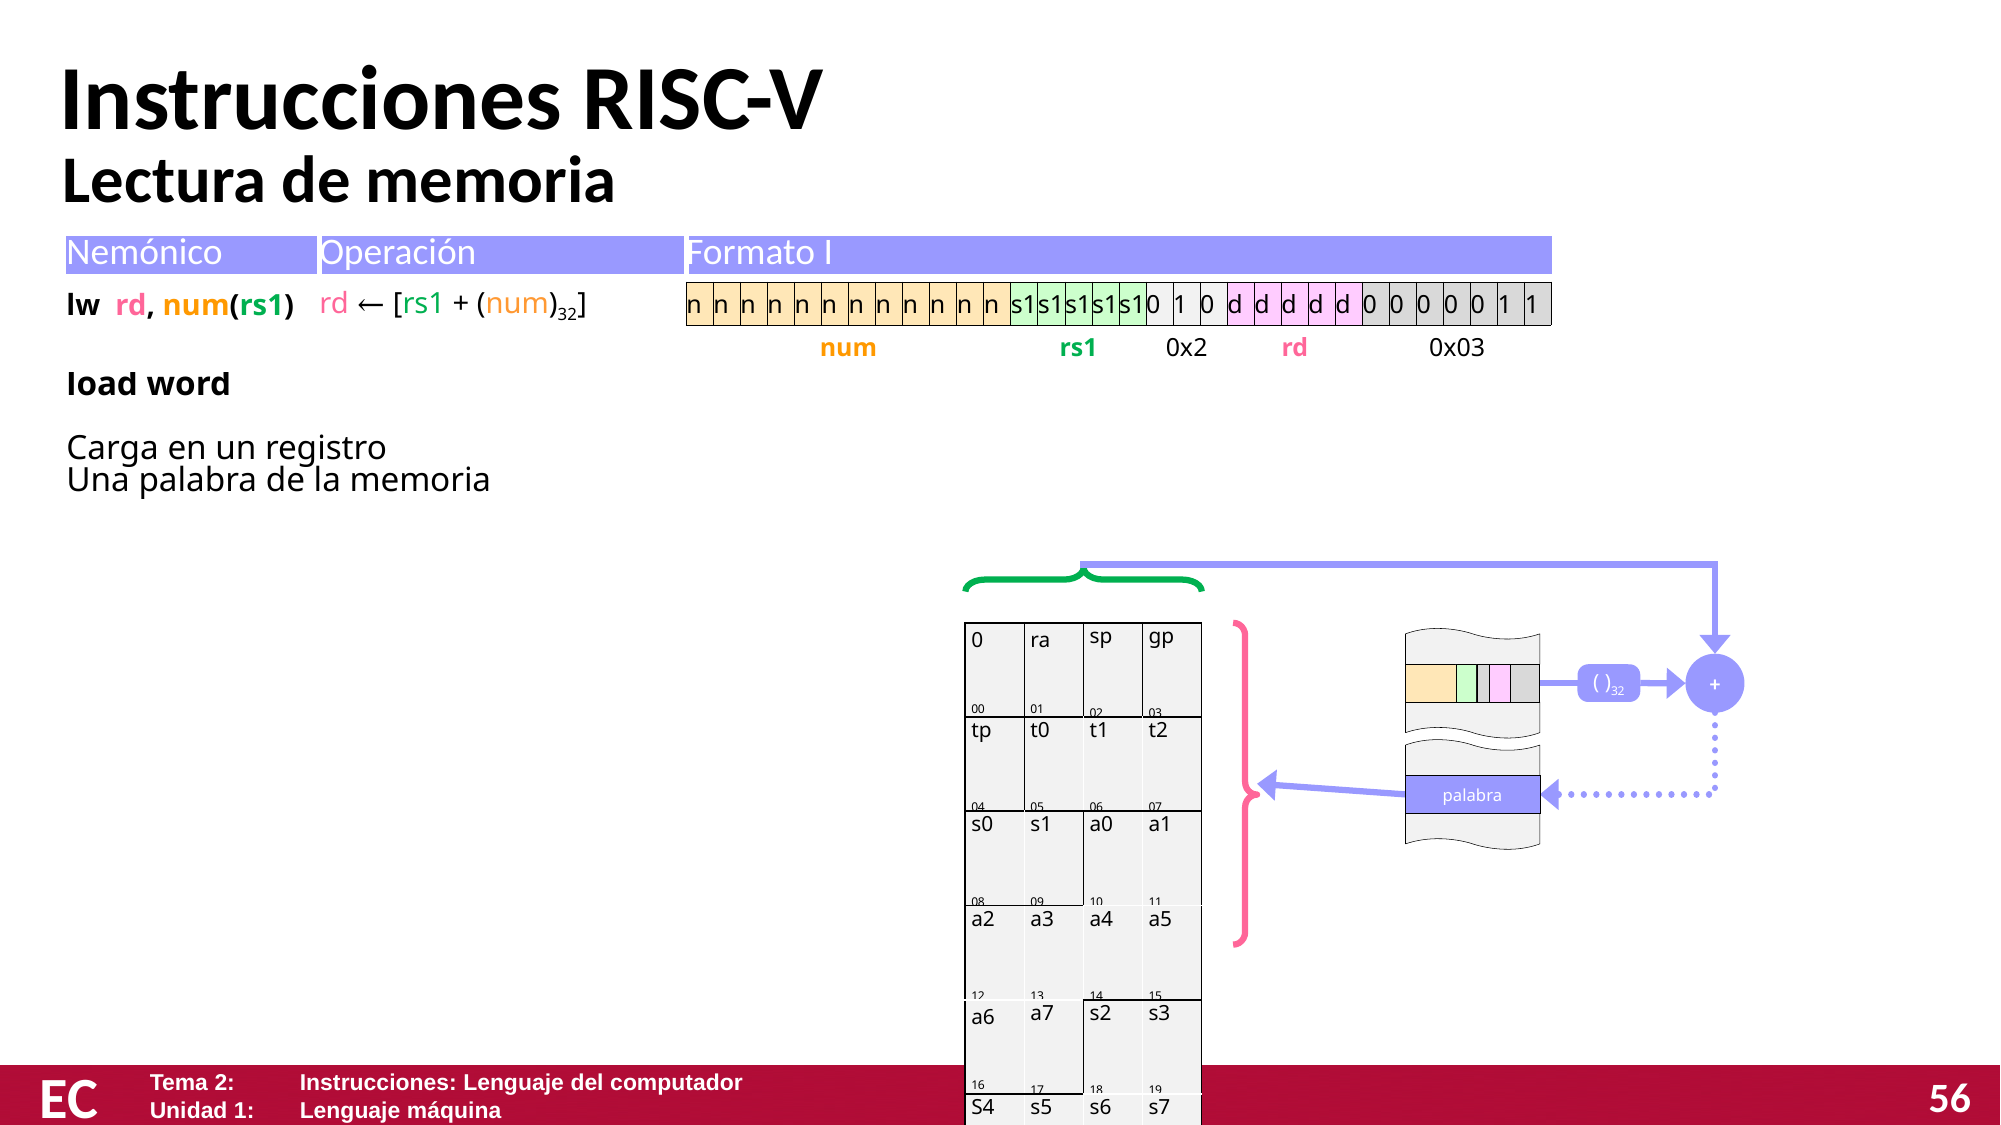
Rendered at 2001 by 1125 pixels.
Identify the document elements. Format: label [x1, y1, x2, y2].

table_cell [1143, 718, 1201, 810]
table_cell [957, 283, 983, 325]
table_header [1025, 624, 1083, 716]
table_cell [1282, 283, 1308, 325]
table_cell [903, 283, 929, 325]
title [47, 32, 1900, 191]
table_cell [1120, 283, 1146, 325]
picture [0, 1065, 964, 1125]
table_cell [1084, 812, 1142, 905]
table_cell [1084, 1001, 1142, 1093]
table_cell [1011, 283, 1037, 325]
table_cell [984, 283, 1010, 325]
table_cell [1025, 1095, 1083, 1125]
table_cell [1093, 283, 1119, 325]
table_cell [1174, 283, 1200, 325]
table_cell [1025, 812, 1083, 905]
table_cell [1143, 1095, 1201, 1125]
table_header [66, 236, 317, 274]
table_cell [1443, 326, 1551, 372]
table_cell [1417, 283, 1443, 294]
table_cell [1363, 283, 1389, 294]
table_cell [1025, 718, 1083, 810]
table_cell [1671, 684, 1680, 696]
table_header [966, 624, 1024, 716]
table_header [322, 236, 684, 274]
table_cell [1444, 283, 1470, 325]
table_cell [1084, 906, 1142, 999]
text_box [1233, 294, 1745, 945]
table_cell [966, 812, 1024, 905]
table_cell [1084, 718, 1142, 810]
table_cell [1498, 283, 1524, 325]
table_header [1143, 624, 1201, 716]
table_cell [1309, 283, 1335, 325]
table_cell [1084, 1095, 1142, 1125]
table_cell [687, 283, 713, 325]
table_cell [849, 283, 875, 325]
table_cell [1143, 812, 1201, 905]
table_cell [930, 283, 956, 325]
picture [1202, 1065, 2000, 1125]
table_cell [66, 274, 1552, 372]
table_cell [795, 283, 821, 325]
text_box [66, 372, 649, 525]
table_cell [1038, 283, 1065, 325]
table_cell [1066, 283, 1092, 325]
table_header [689, 236, 1552, 274]
table_cell [1525, 283, 1551, 325]
table_cell [1025, 1001, 1083, 1093]
table_cell [1336, 283, 1362, 325]
table_cell [741, 283, 767, 325]
table_cell [966, 1001, 1024, 1093]
list [47, 191, 1900, 223]
table_cell [1143, 1001, 1201, 1093]
table_cell [1390, 283, 1416, 294]
table_cell [714, 283, 740, 325]
table_cell [822, 283, 848, 325]
table_cell [768, 283, 794, 325]
table_cell [1255, 283, 1281, 325]
table_cell [1025, 906, 1083, 999]
table_cell [966, 718, 1024, 810]
table_header [1084, 624, 1142, 716]
table_cell [966, 906, 1024, 999]
table_cell [1147, 283, 1173, 325]
table_cell [876, 283, 902, 325]
text_box [965, 570, 1202, 592]
table_cell [966, 1095, 1024, 1125]
table_cell [1471, 283, 1497, 325]
table_cell [1201, 283, 1227, 325]
table_cell [1228, 283, 1254, 325]
table_cell [1143, 906, 1201, 999]
